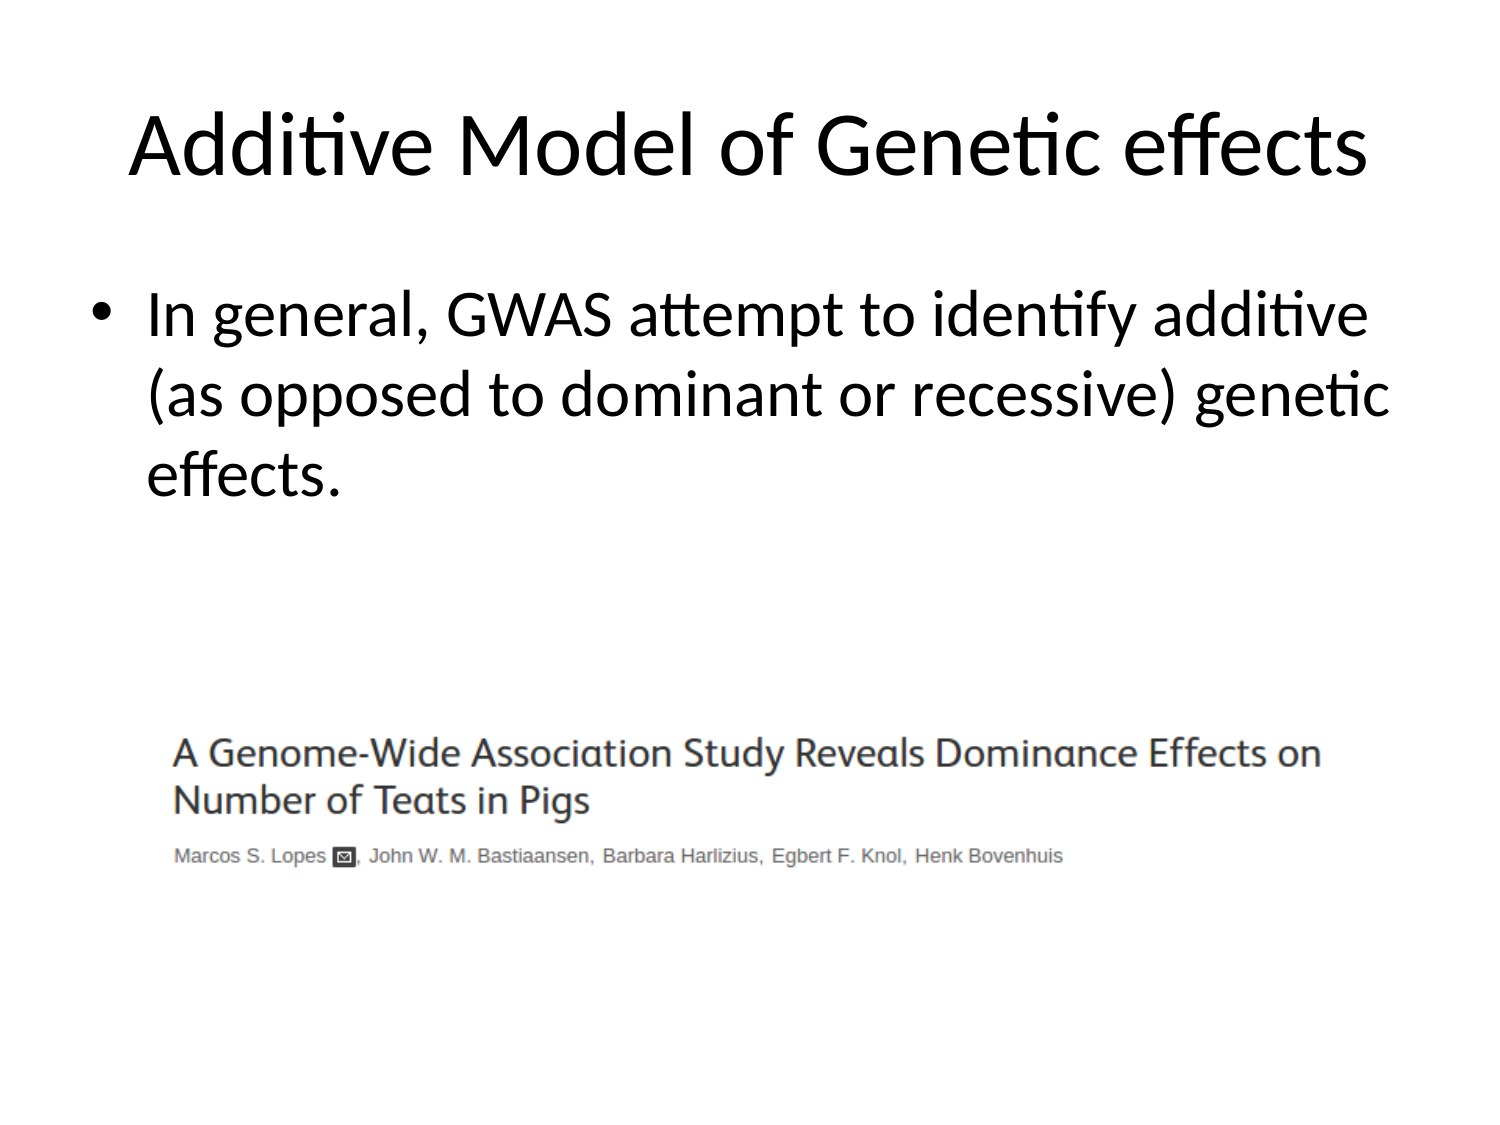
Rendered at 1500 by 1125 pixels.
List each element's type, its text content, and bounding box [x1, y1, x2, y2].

list In general, GWAS attempt to identify additive (as opposed to dominant or recessive) genetic effects. [75, 262, 1425, 575]
title Additive Model of Genetic effects [75, 45, 1425, 233]
picture [149, 712, 1362, 888]
